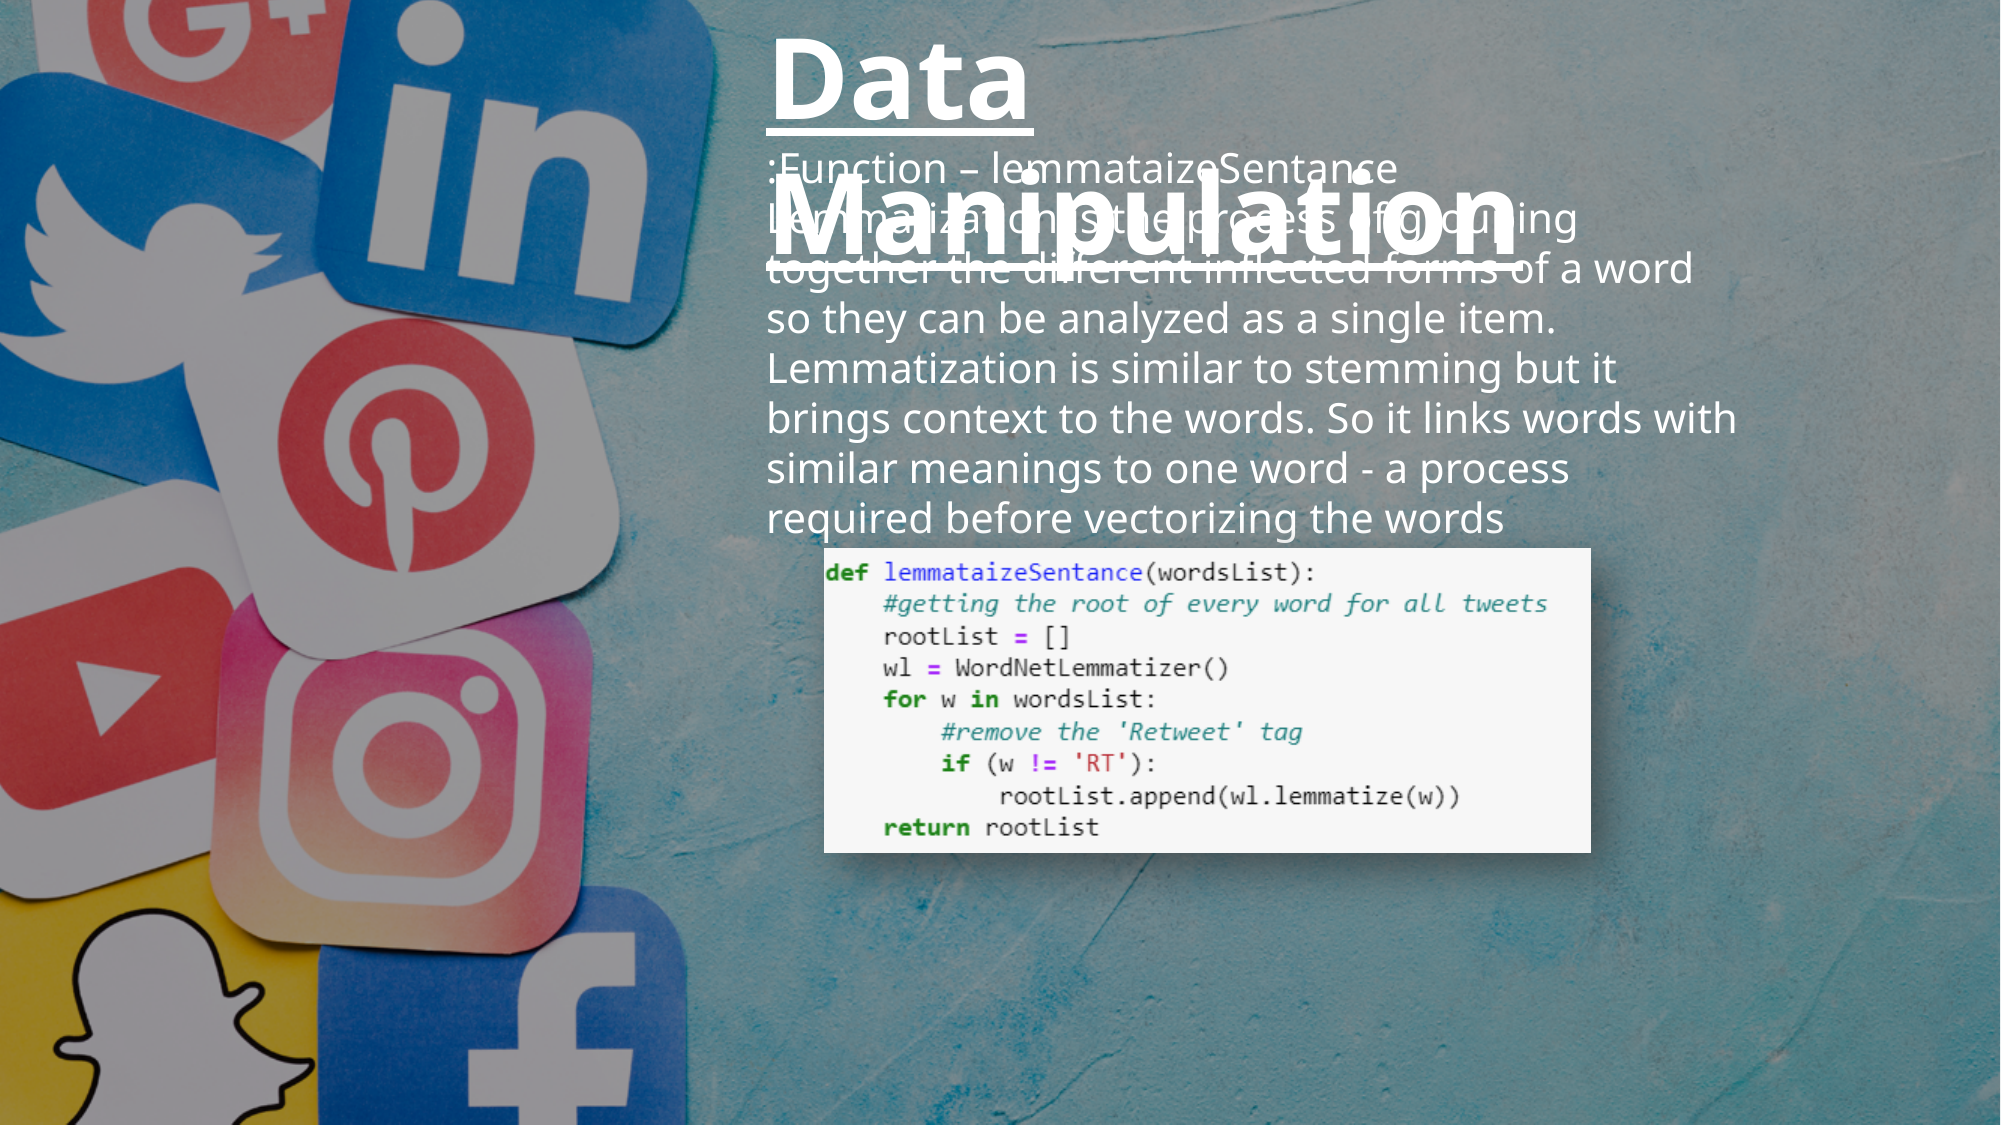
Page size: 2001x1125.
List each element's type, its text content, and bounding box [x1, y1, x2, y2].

text_box Function – lemmataizeSentance: Lemmatization is the process of grouping together the different inflected forms of a word so they can be analyzed as a single item. Lemmatization is similar to stemming but it brings context to the words. So it links words with similar meanings to one word - a process required before vectorizing the words [751, 134, 1753, 550]
text_box Data Manipulation [751, 0, 1664, 134]
picture [0, 0, 2001, 1125]
